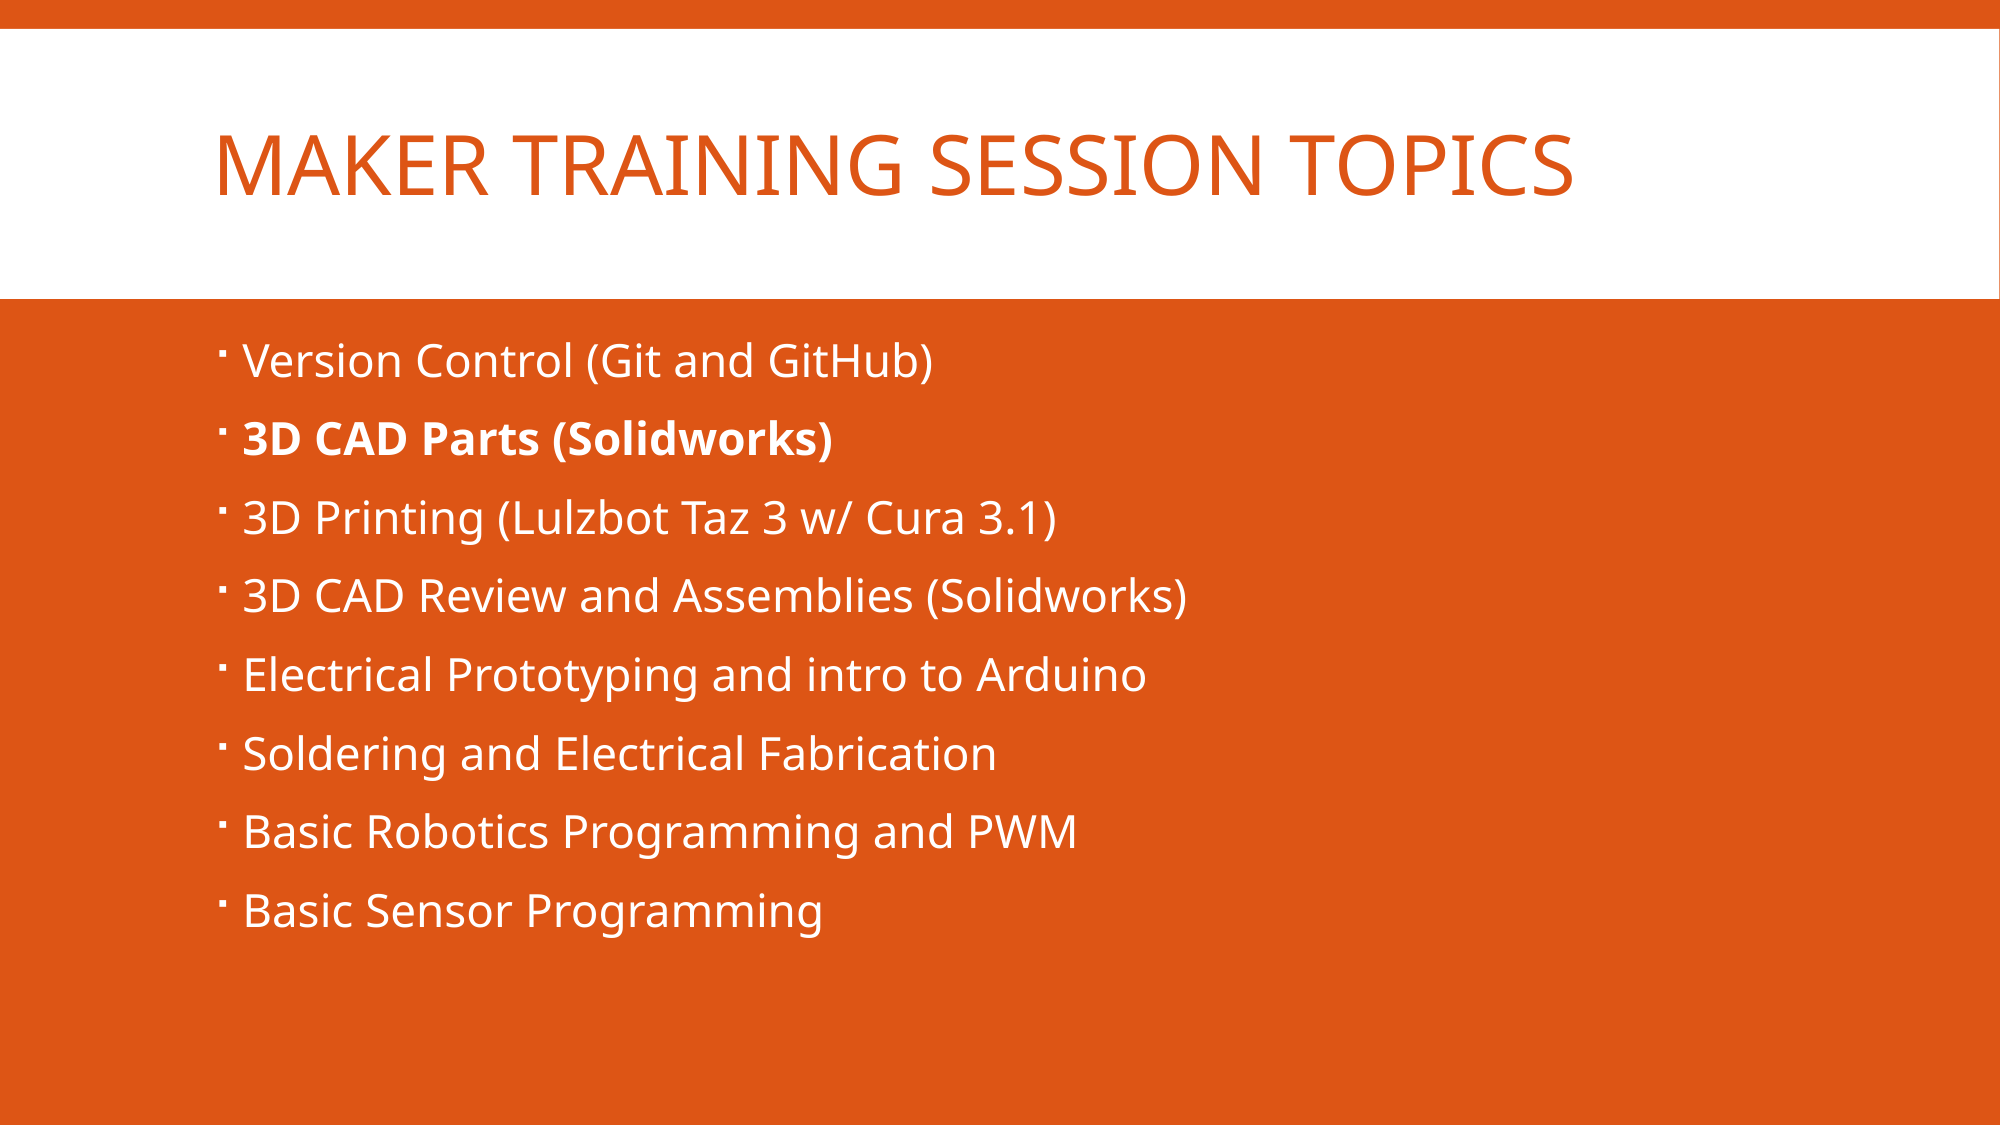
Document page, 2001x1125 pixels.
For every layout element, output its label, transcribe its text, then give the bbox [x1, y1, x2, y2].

title Maker Training Session Topics [197, 46, 1803, 295]
list Version Control (Git and GitHub) 3D CAD Parts (Solidworks) 3D Printing (Lulzbot Taz 3 w/ Cura 3.1) 3D CAD Review and Assemblies (Solidworks) Electrical Prototyping and intro to Arduino Soldering and Electrical Fabrication Basic Robotics Programming and PWM Basic Sensor Programming [197, 329, 1803, 1020]
